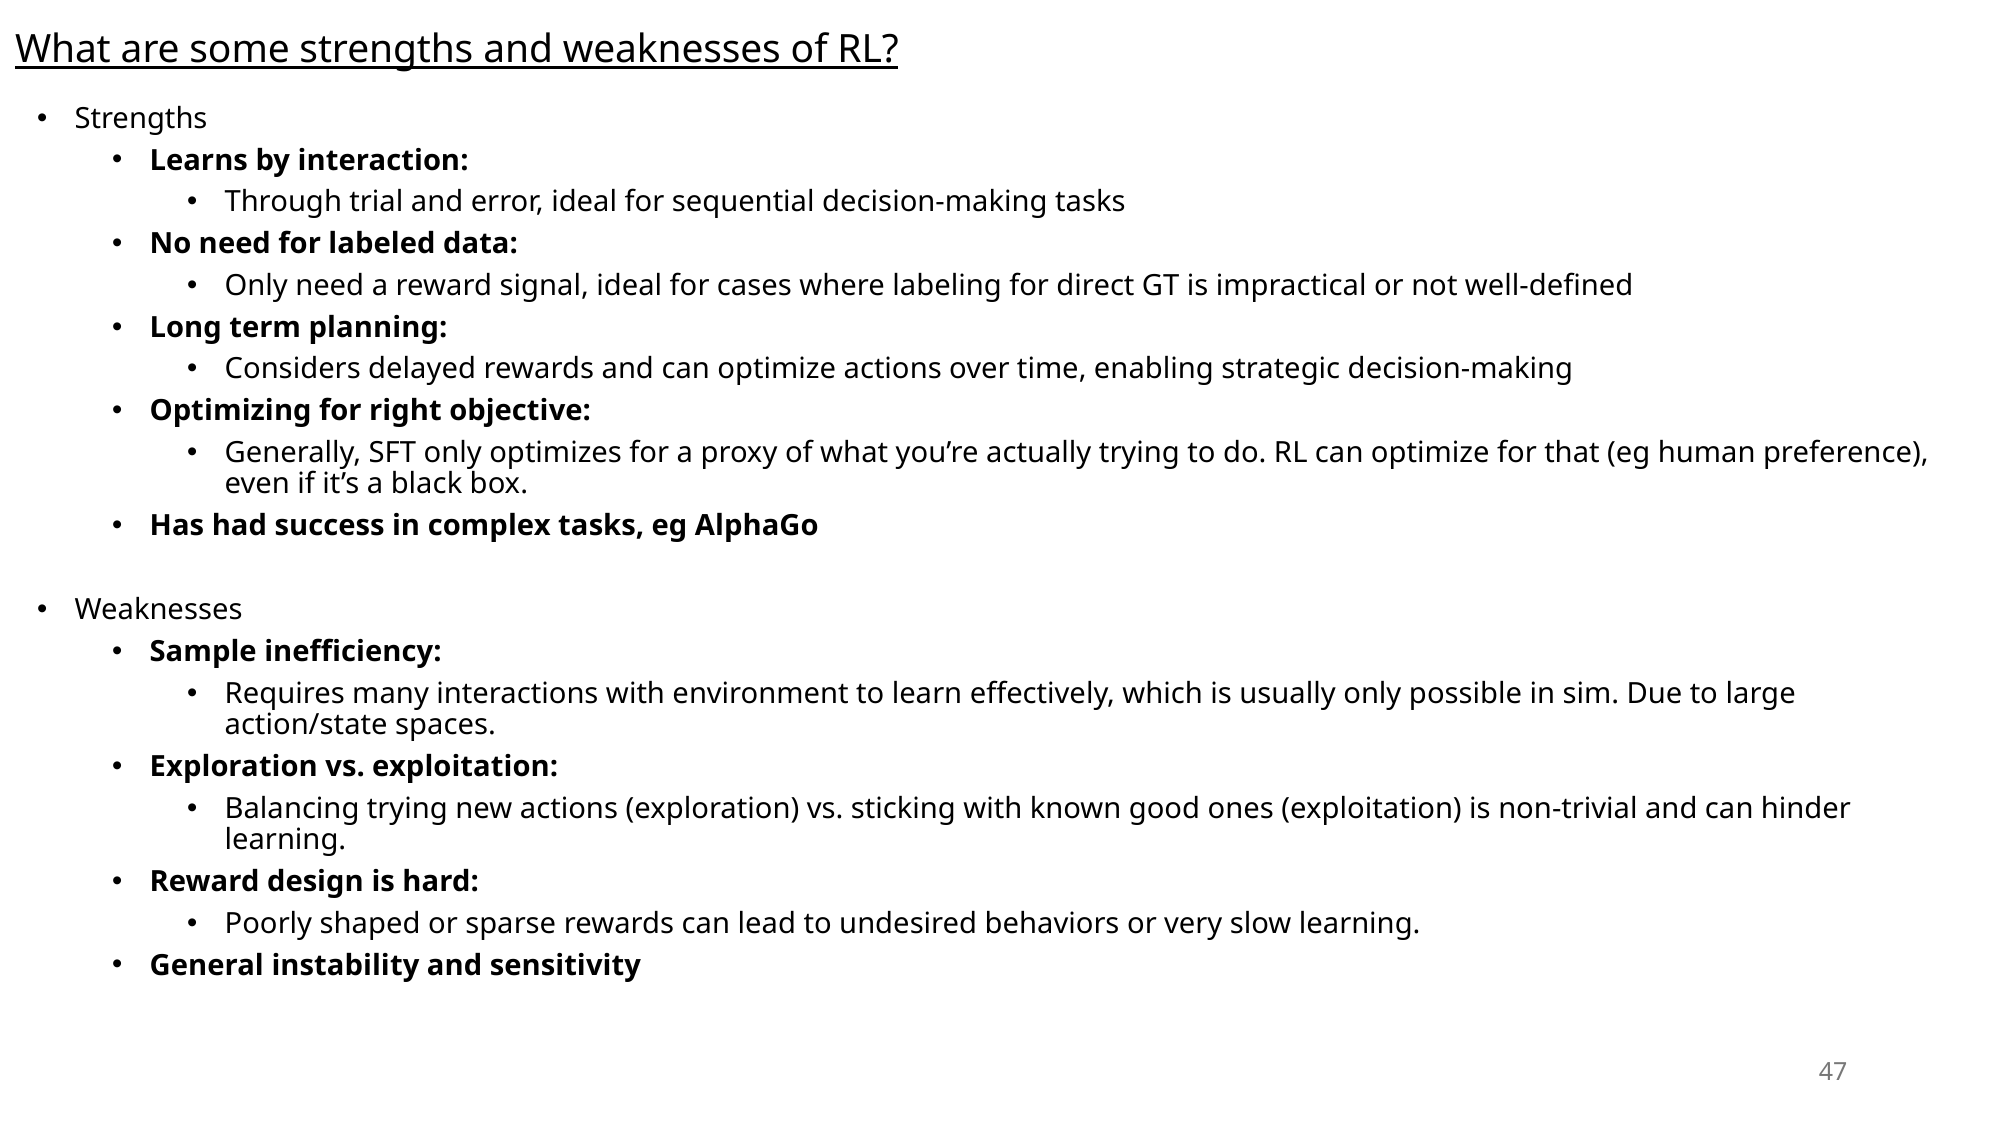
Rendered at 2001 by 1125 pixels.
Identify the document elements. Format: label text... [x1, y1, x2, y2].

list Strengths Learns by interaction: Through trial and error, ideal for sequential decision-making tasks No need for labeled data: Only need a reward signal, ideal for cases where labeling for direct GT is impractical or not well-defined Long term planning: Considers delayed rewards and can optimize actions over time, enabling strategic decision-making Optimizing for right objective: Generally, SFT only optimizes for a proxy of what you’re actually trying to do. RL can optimize for that (eg human preference), even if it’s a black box. Has had success in complex tasks, eg AlphaGo Weaknesses Sample inefficiency: Requires many interactions with environment to learn effectively, which is usually only possible in sim. Due to large action/state spaces. Exploration vs. exploitation: Balancing trying new actions (exploration) vs. sticking with known good ones (exploitation) is non-trivial and can hinder learning. Reward design is hard: Poorly shaped or sparse rewards can lead to undesired behaviors or very slow learning. General instability and sensitivity [22, 95, 1981, 810]
slide_number 47 [1412, 1042, 1863, 1103]
title What are some strengths and weaknesses of RL? [0, 0, 1682, 112]
